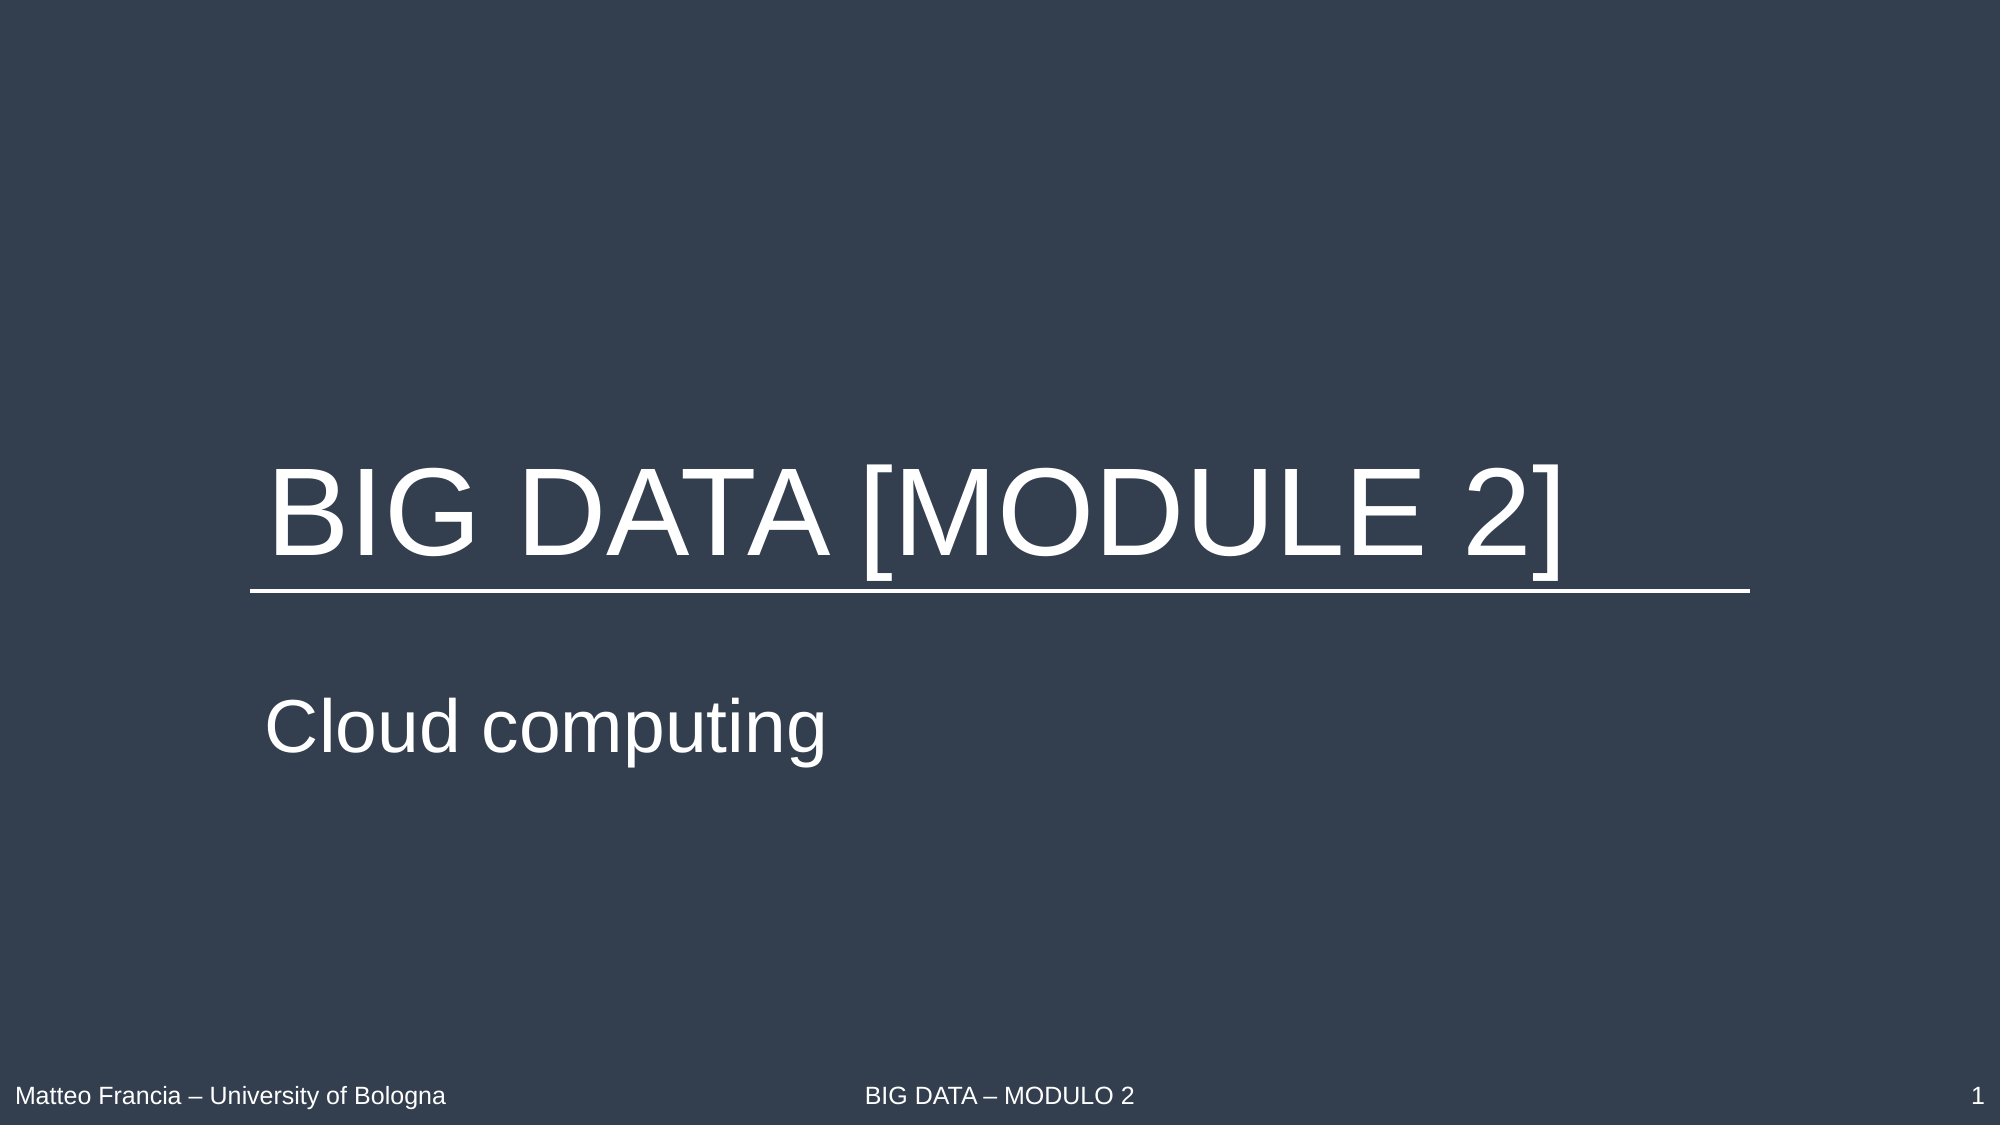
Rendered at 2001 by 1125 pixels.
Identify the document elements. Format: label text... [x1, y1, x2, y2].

slide_number 1 [1550, 1065, 2000, 1125]
footer Matteo Francia – University of Bologna [0, 1065, 466, 1125]
title BIG DATA [MODULE 2] [251, 198, 1752, 590]
subtitle Cloud computing [249, 592, 1750, 865]
